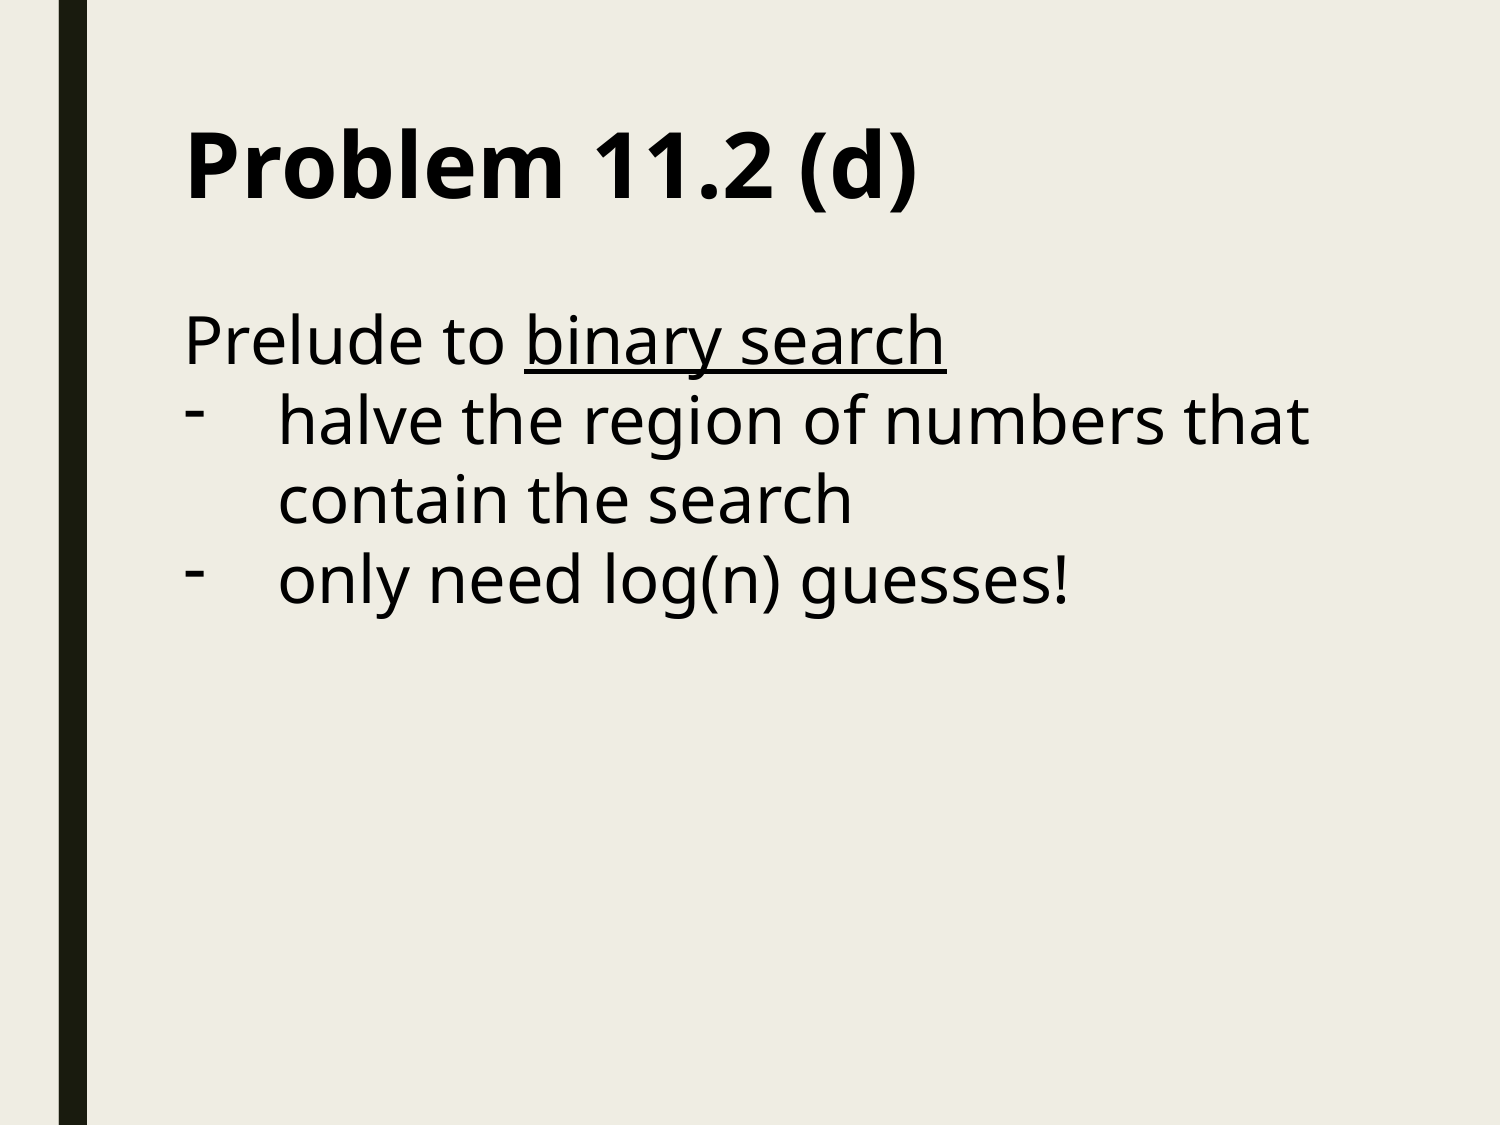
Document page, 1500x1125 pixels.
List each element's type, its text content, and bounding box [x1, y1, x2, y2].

title Problem 11.2 (d) [168, 112, 1351, 290]
text_box Prelude to binary search halve the region of numbers that contain the search only need log(n) guesses! [168, 290, 1351, 625]
